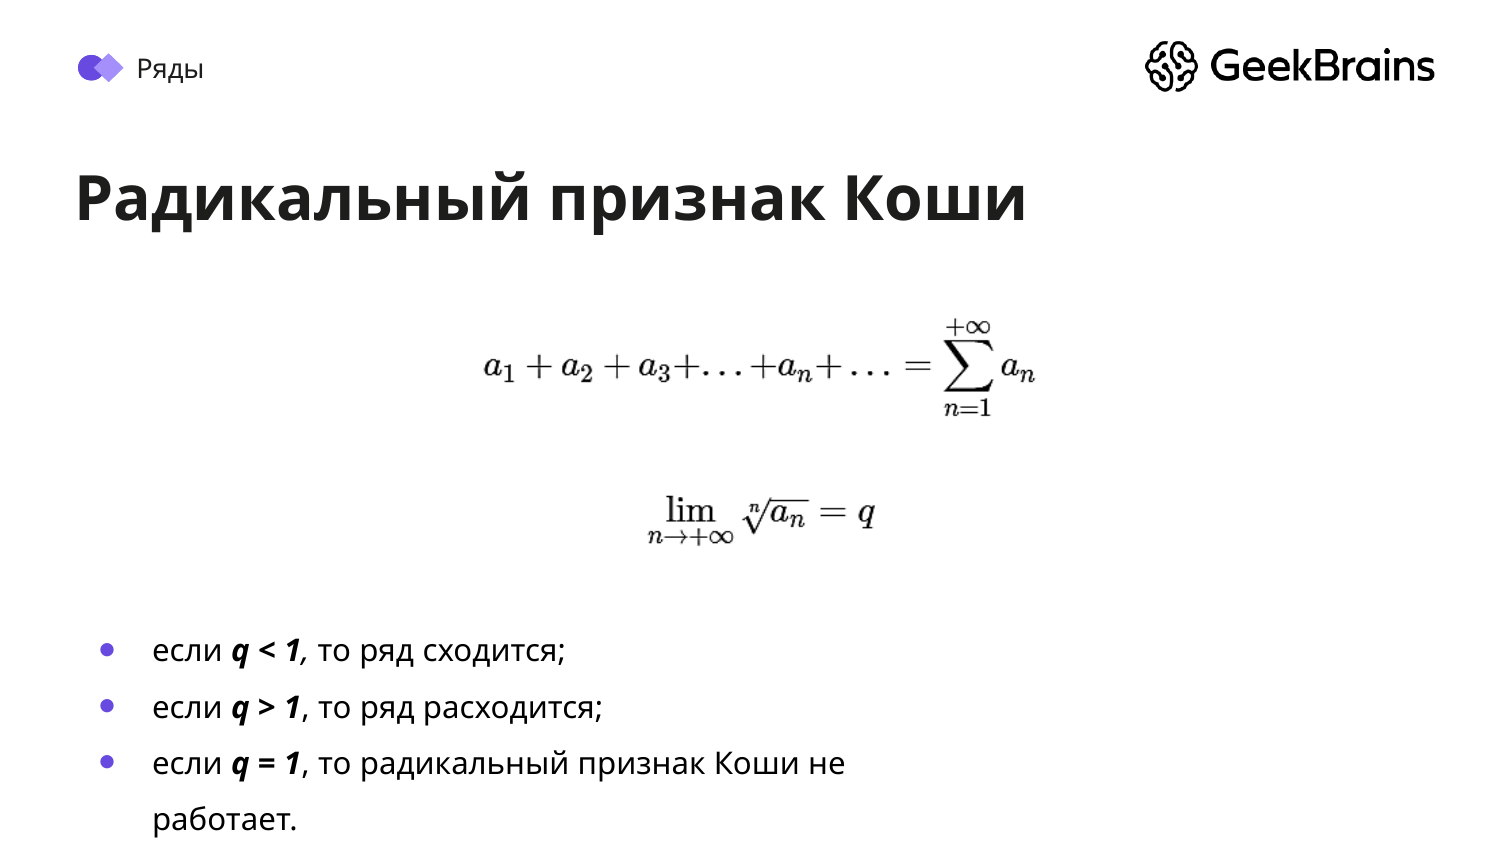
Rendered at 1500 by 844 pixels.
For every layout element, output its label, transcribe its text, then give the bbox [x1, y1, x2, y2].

picture [461, 301, 1071, 562]
text_box [78, 54, 102, 81]
text_box [93, 53, 124, 82]
picture [1145, 39, 1435, 93]
title Ряды [134, 39, 812, 83]
text_box если q < 1, то ряд сходится; если q > 1, то ряд расходится; если q = 1, то радикальный признак Коши не работает. [77, 597, 963, 777]
title Радикальный признак Коши [74, 168, 1388, 243]
